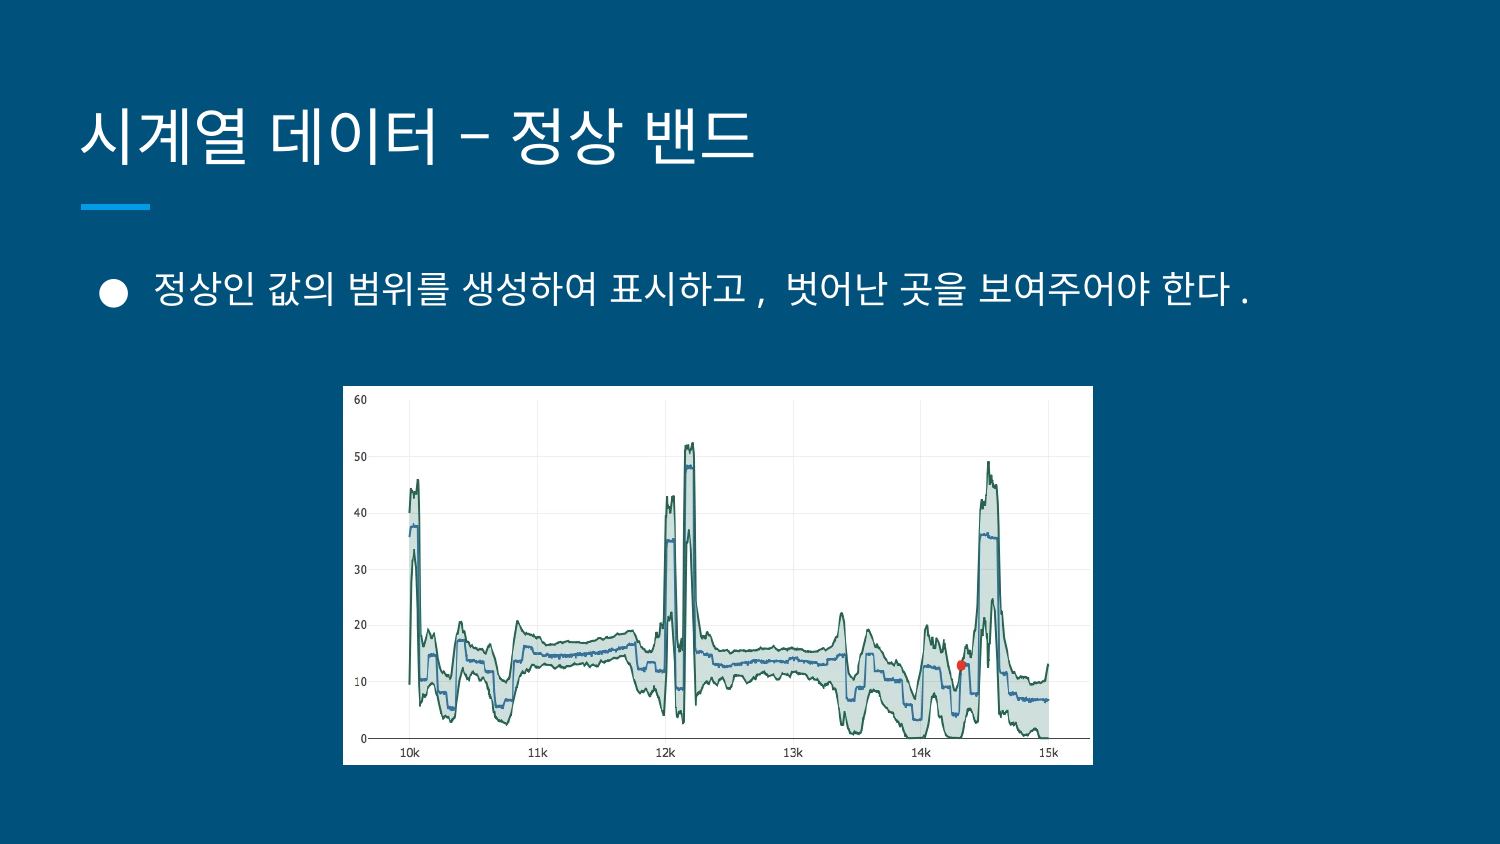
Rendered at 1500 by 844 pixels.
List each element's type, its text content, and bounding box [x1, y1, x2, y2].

picture [344, 387, 1092, 764]
list 정상인 값의 범위를 생성하여 표시하고, 벗어난 곳을 보여주어야 한다. [63, 244, 1437, 750]
title 시계열 데이터 – 정상 밴드 [63, 75, 1437, 188]
